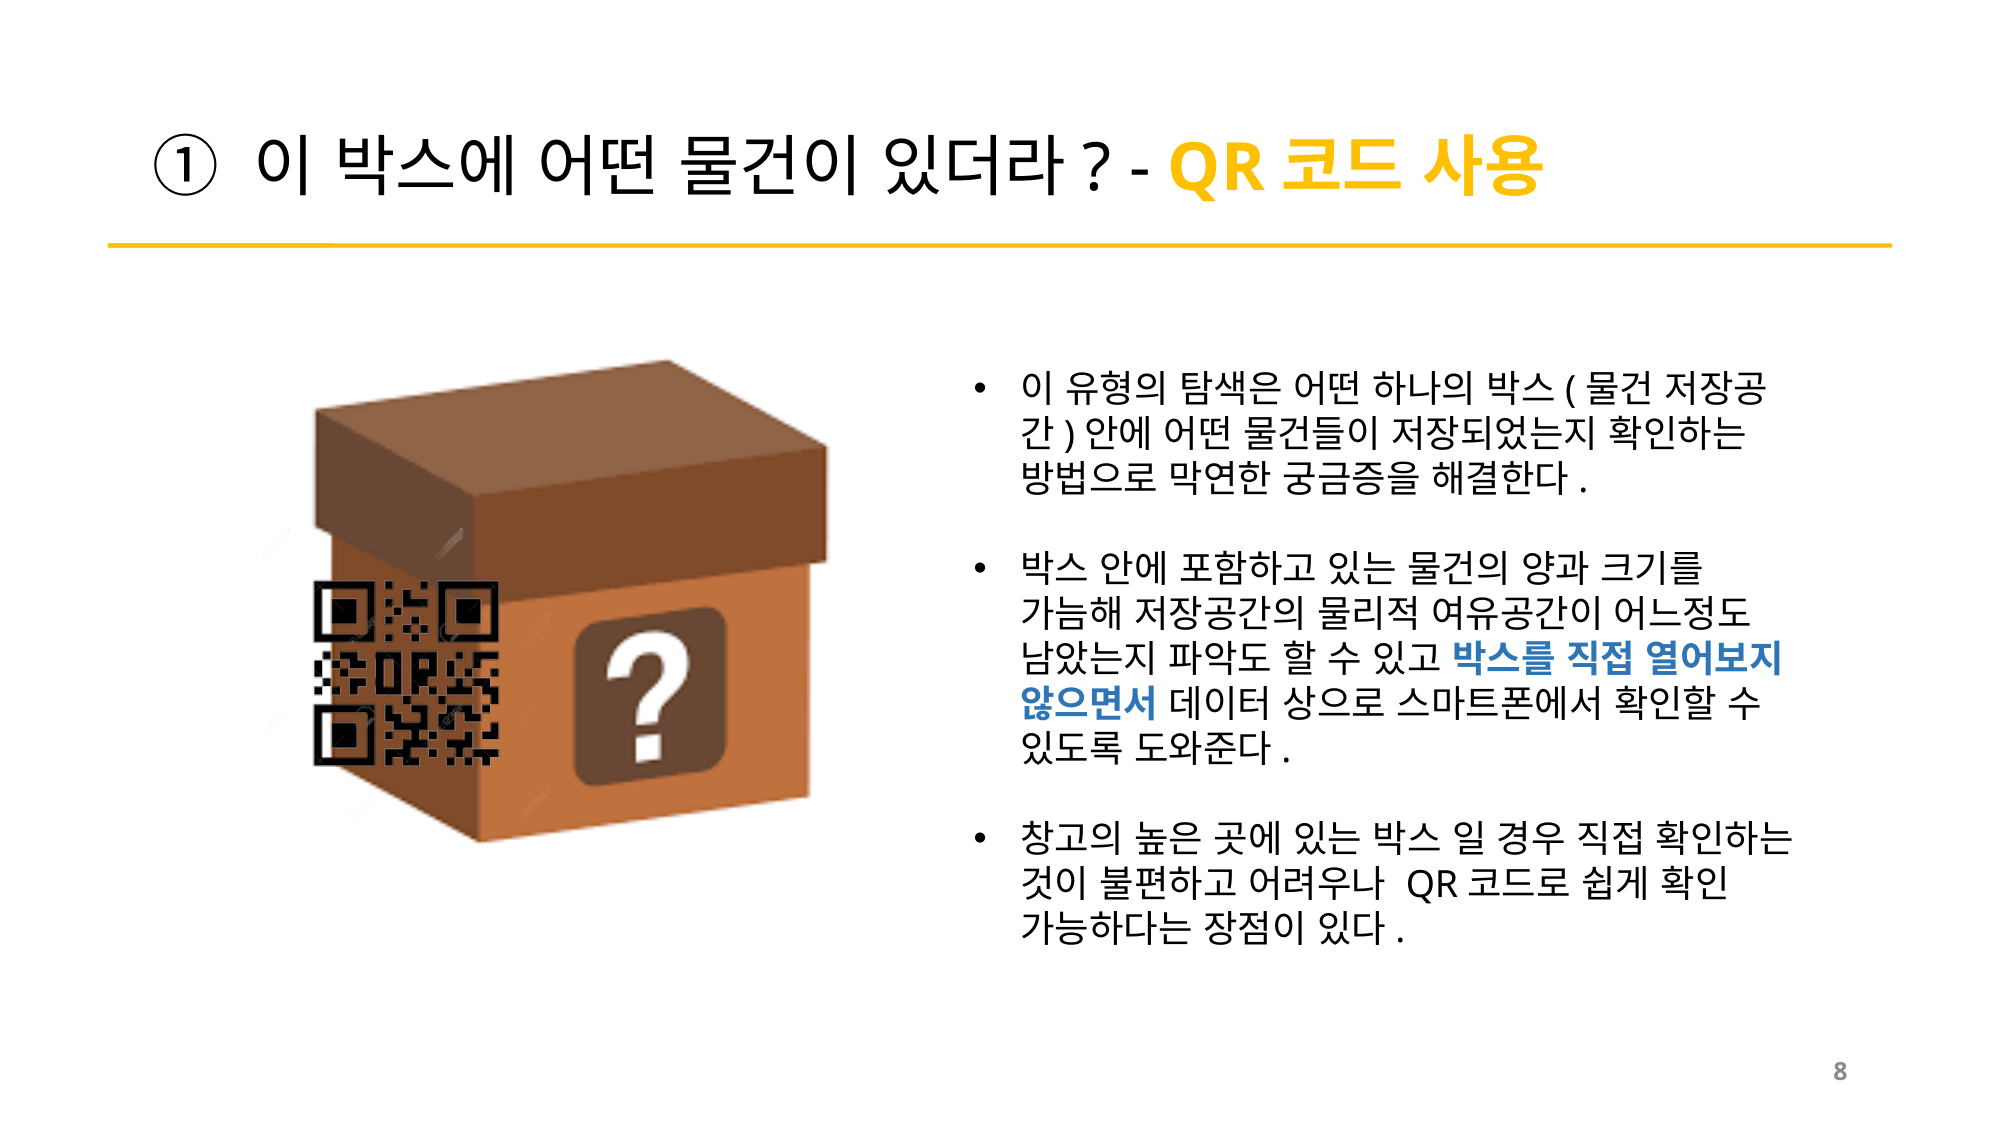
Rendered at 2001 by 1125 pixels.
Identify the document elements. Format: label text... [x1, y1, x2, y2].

text_box 이 유형의 탐색은 어떤 하나의 박스(물건 저장공간)안에 어떤 물건들이 저장되었는지 확인하는 방법으로 막연한 궁금증을 해결한다. 박스 안에 포함하고 있는 물건의 양과 크기를 가늠해 저장공간의 물리적 여유공간이 어느정도 남았는지 파악도 할 수 있고 박스를 직접 열어보지 않으면서 데이터 상으로 스마트폰에서 확인할 수 있도록 도와준다. 창고의 높은 곳에 있는 박스 일 경우 직접 확인하는 것이 불편하고 어려우나 QR코드로 쉽게 확인 가능하다는 장점이 있다. [958, 357, 1833, 957]
picture [253, 520, 560, 827]
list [209, 294, 935, 951]
slide_number 8 [1412, 1042, 1863, 1103]
title ① 이 박스에 어떤 물건이 있더라? - QR코드 사용 [137, 59, 1863, 243]
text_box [107, 245, 1893, 294]
